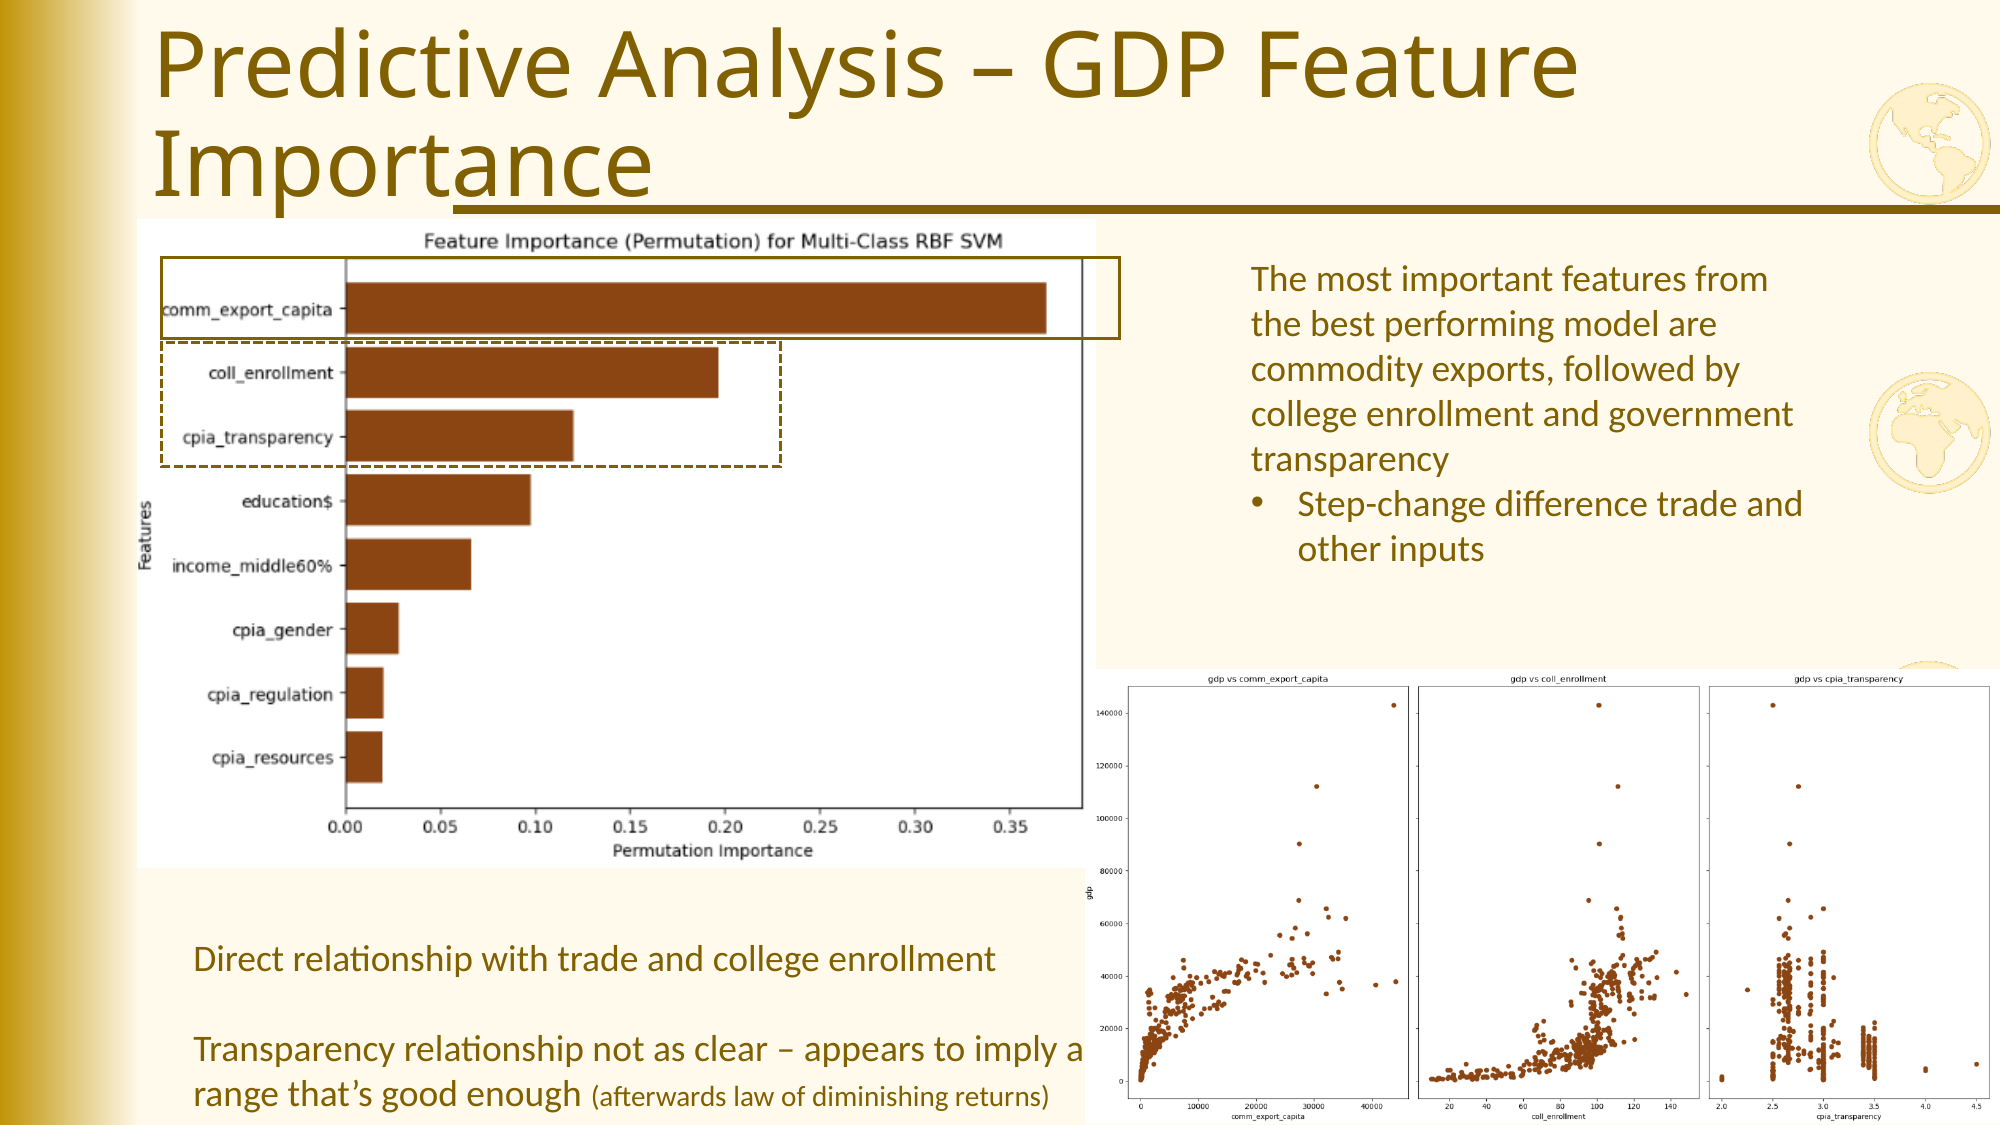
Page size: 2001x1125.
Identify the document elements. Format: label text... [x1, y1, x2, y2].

picture [1854, 68, 2001, 219]
picture [1854, 357, 2001, 508]
picture [137, 219, 2001, 1124]
text_box [1096, 257, 1121, 340]
text_box Direct relationship with trade and college enrollment Transparency relationship not as clear – appears to imply a range that’s good enough (afterwards law of diminishing returns) [178, 926, 1085, 1122]
title Predictive Analysis – GDP Feature Importance [137, 48, 1863, 187]
text_box The most important features from the best performing model are commodity exports, followed by college enrollment and government transparency Step-change difference trade and other inputs [1236, 246, 1844, 577]
